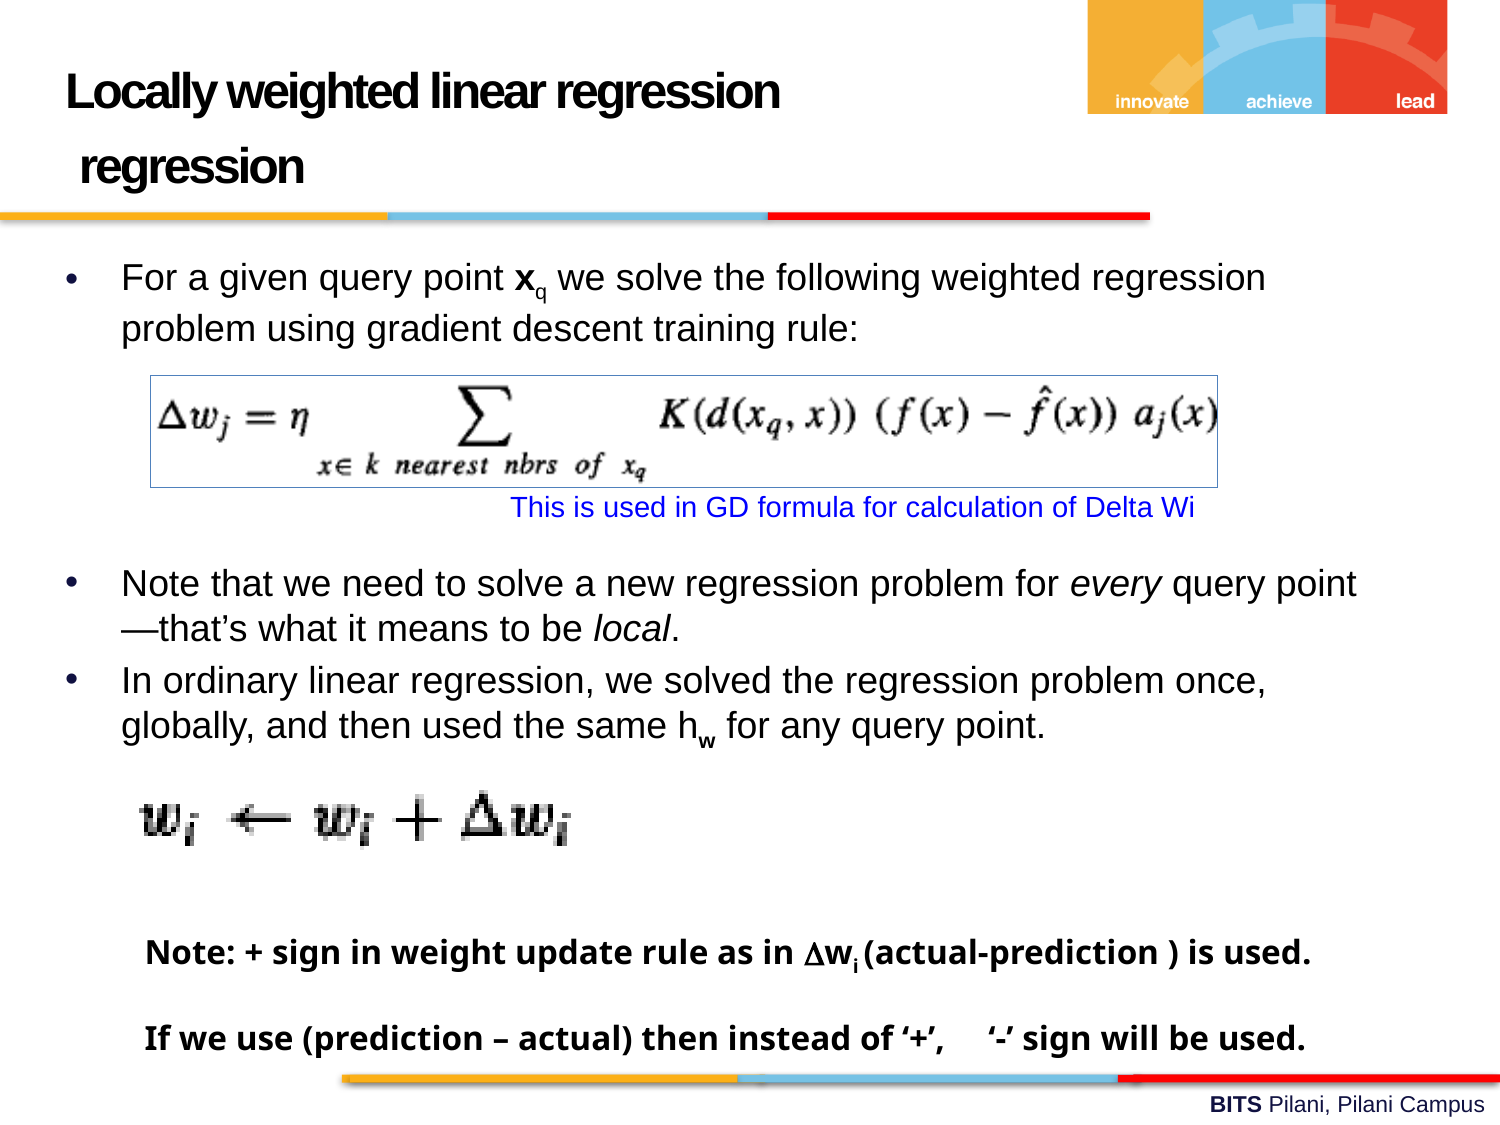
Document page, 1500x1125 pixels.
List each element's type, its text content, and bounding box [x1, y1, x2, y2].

list For a given query point xq we solve the following weighted regression problem using gradient descent training rule: Note that we need to solve a new regression problem for every query point—that’s what it means to be local. In ordinary linear regression, we solved the regression problem once, globally, and then used the same hw for any query point. [49, 244, 1394, 988]
text_box Note: + sign in weight update rule as in wi (actual-prediction ) is used. If we use (prediction – actual) then instead of ‘+’, ‘-’ sign will be used. [129, 924, 1394, 1065]
picture [1087, 0, 1448, 114]
picture [149, 374, 1218, 488]
list Locally weighted linear regression regression [49, 24, 1088, 213]
text_box This is used in GD formula for calculation of Delta Wi [495, 496, 1212, 531]
picture [112, 762, 632, 888]
